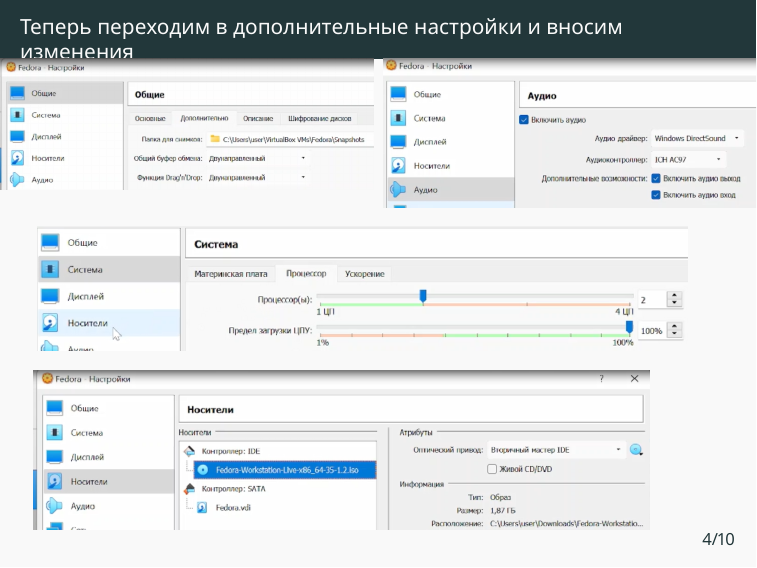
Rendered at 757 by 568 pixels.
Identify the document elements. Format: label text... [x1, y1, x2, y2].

text_box 4/10 [685, 521, 753, 557]
picture [0, 58, 374, 191]
picture [382, 58, 757, 208]
title Теперь переходим в дополнительные настройки и вносим изменения [20, 13, 737, 39]
picture [37, 226, 688, 351]
picture [33, 370, 650, 530]
